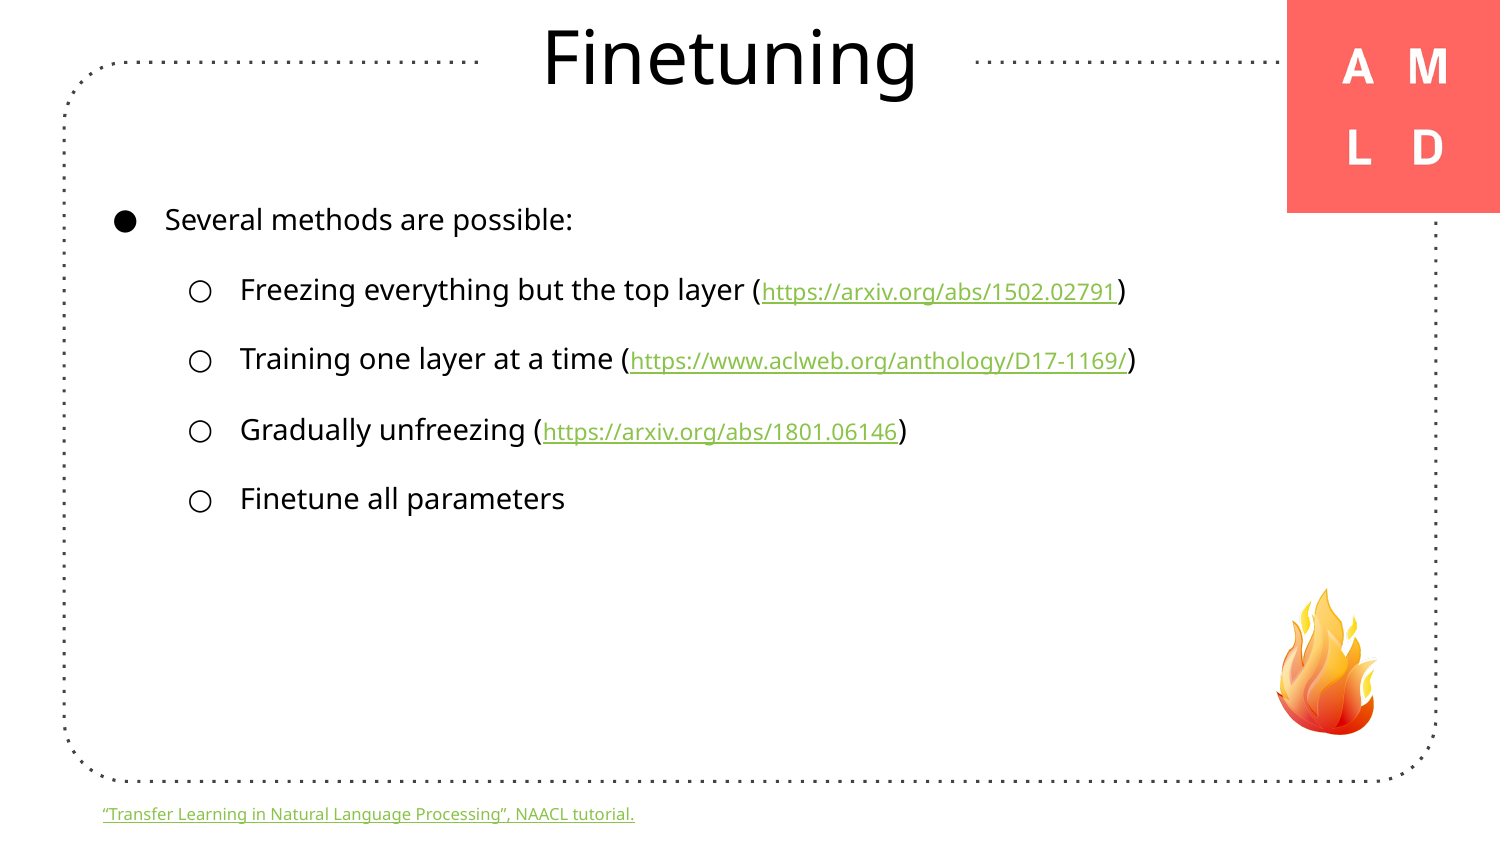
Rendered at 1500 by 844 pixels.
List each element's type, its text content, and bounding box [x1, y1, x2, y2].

picture [1287, 0, 1500, 213]
text_box “Transfer Learning in Natural Language Processing”, NAACL tutorial. [87, 788, 1445, 841]
text_box Several methods are possible: Freezing everything but the top layer (https://arxiv.org/abs/1502.02791) Training one layer at a time (https://www.aclweb.org/anthology/D17-1169/) Gradually unfreezing (https://arxiv.org/abs/1801.06146) Finetune all parameters [74, 186, 1369, 688]
text_box Finetuning [485, 8, 976, 135]
picture [1276, 588, 1378, 735]
